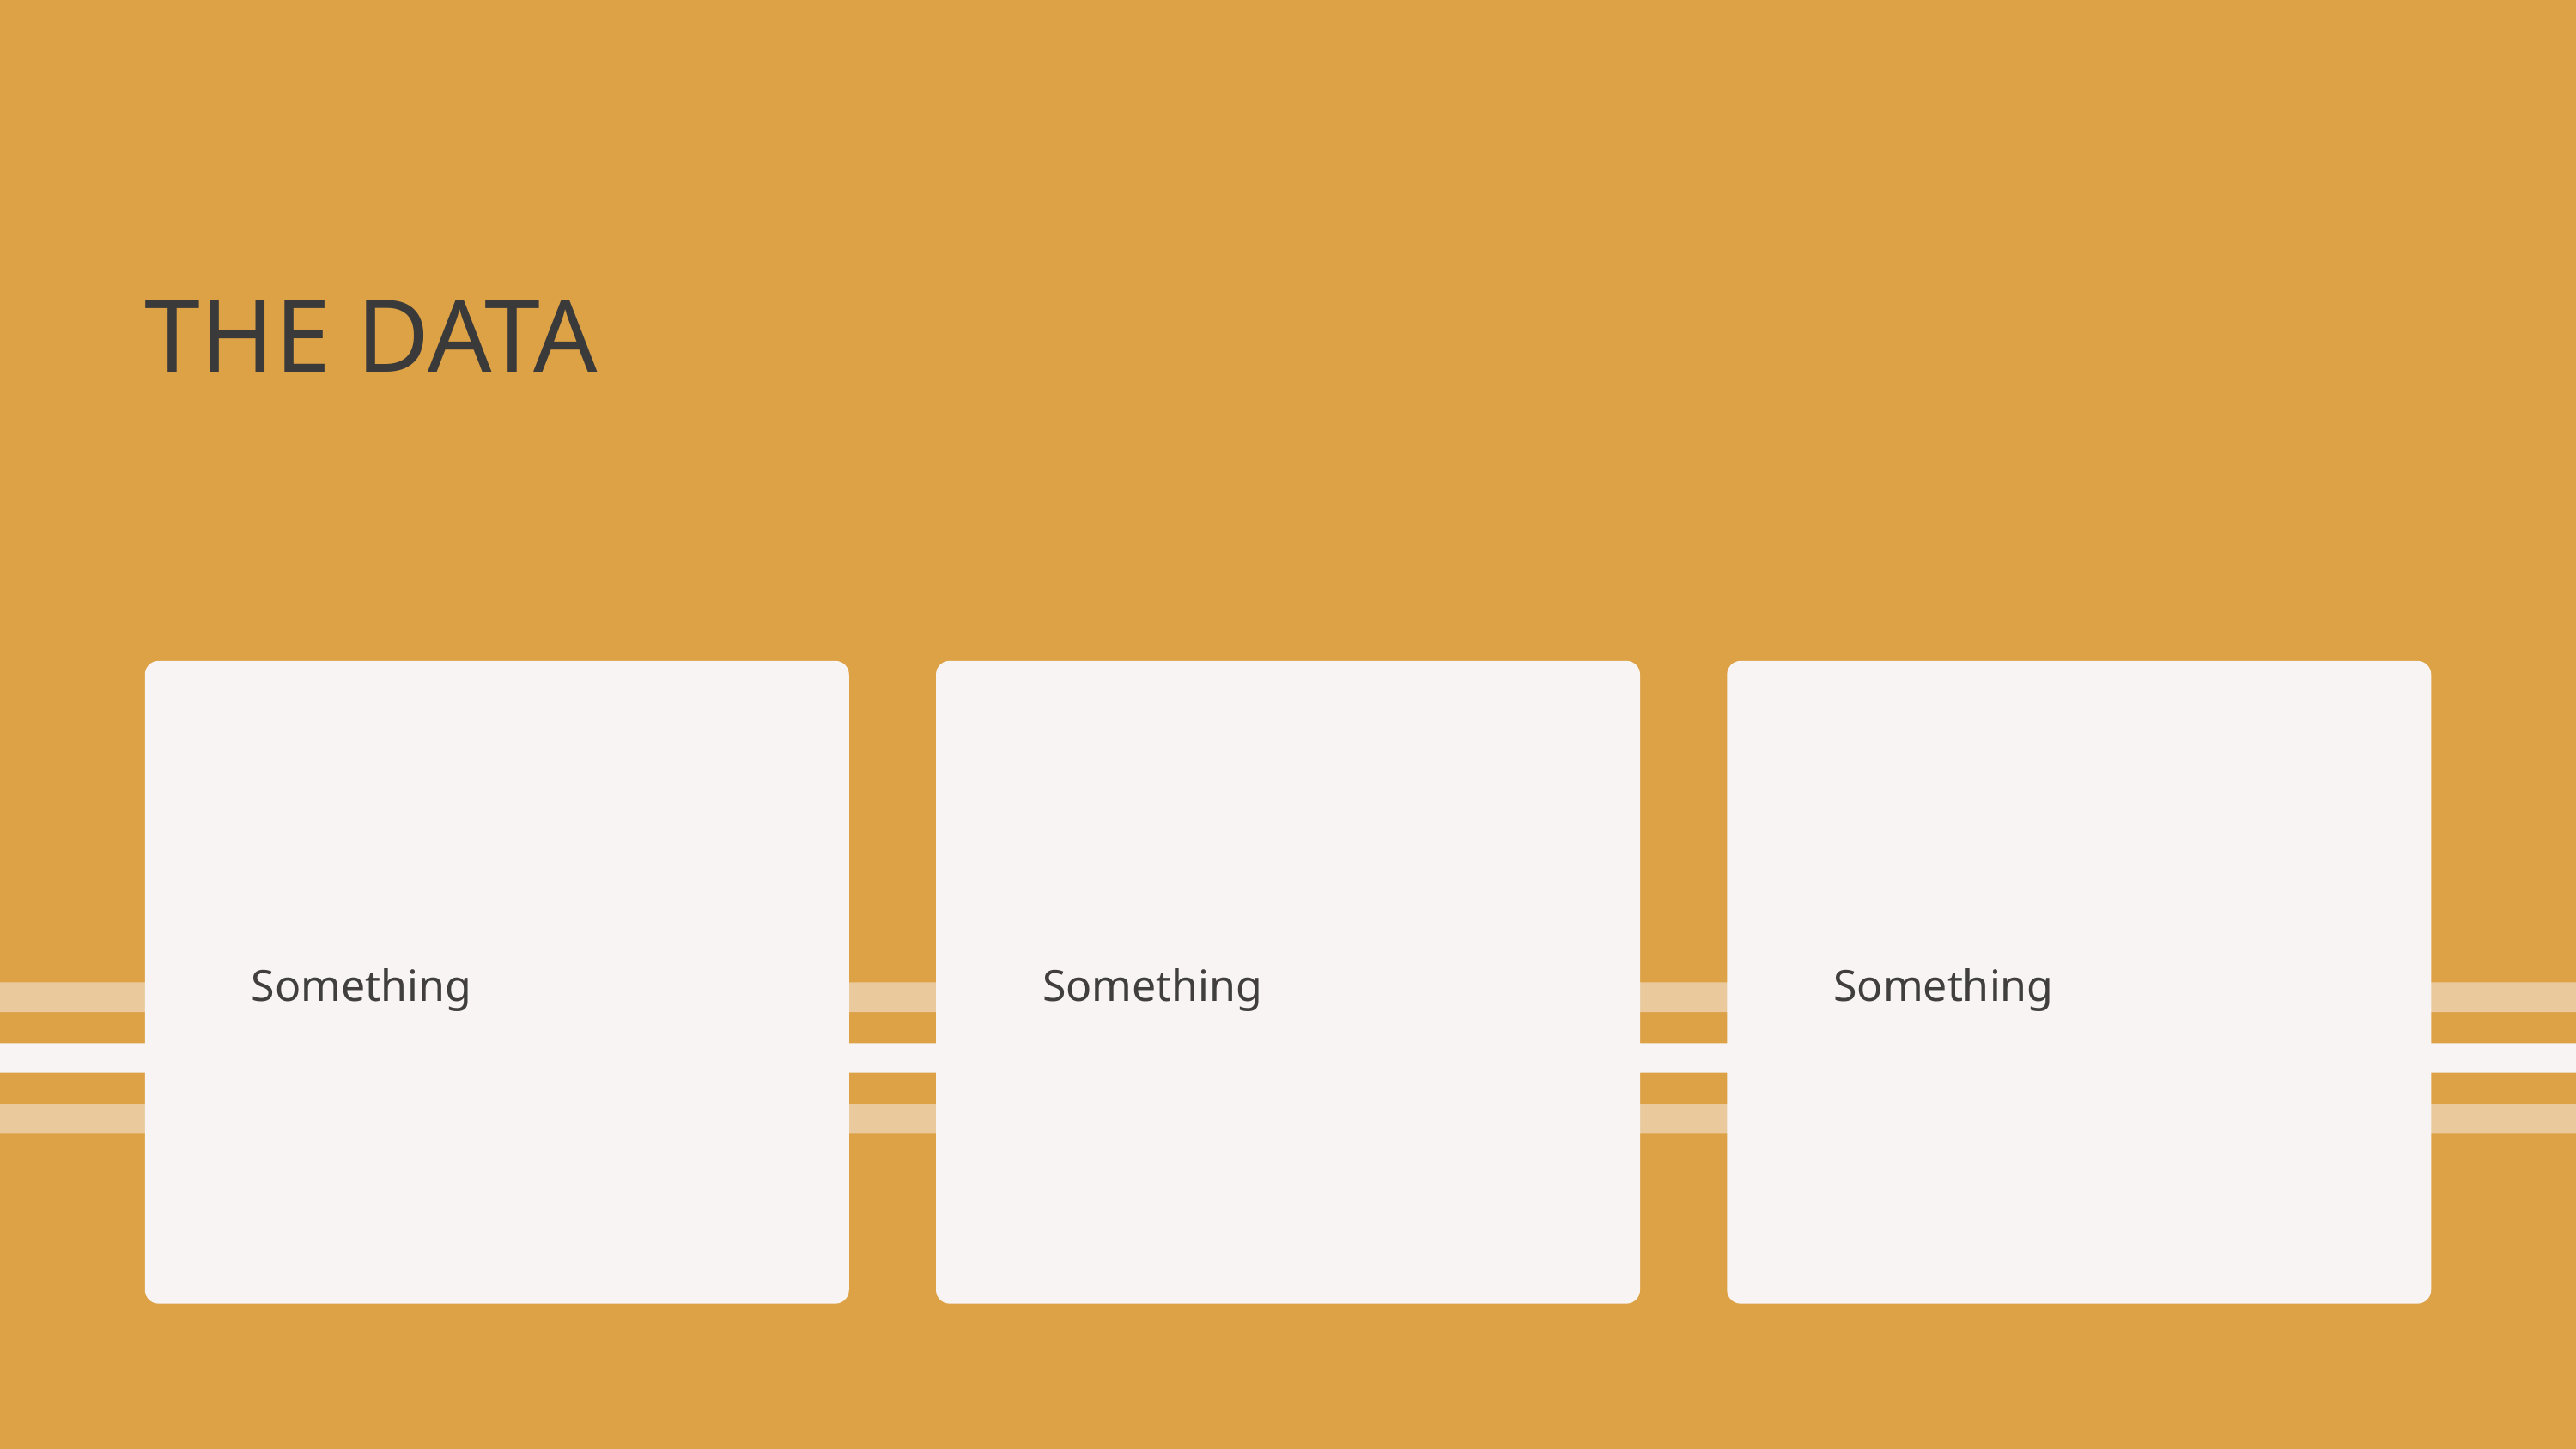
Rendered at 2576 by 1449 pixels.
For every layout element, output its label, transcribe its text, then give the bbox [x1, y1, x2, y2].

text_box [2435, 982, 2576, 1134]
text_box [935, 660, 1641, 1304]
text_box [854, 982, 931, 1134]
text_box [1644, 982, 1722, 1134]
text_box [1727, 660, 2432, 1304]
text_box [144, 660, 849, 1304]
text_box THE DATA [144, 282, 1640, 393]
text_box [0, 982, 140, 1134]
